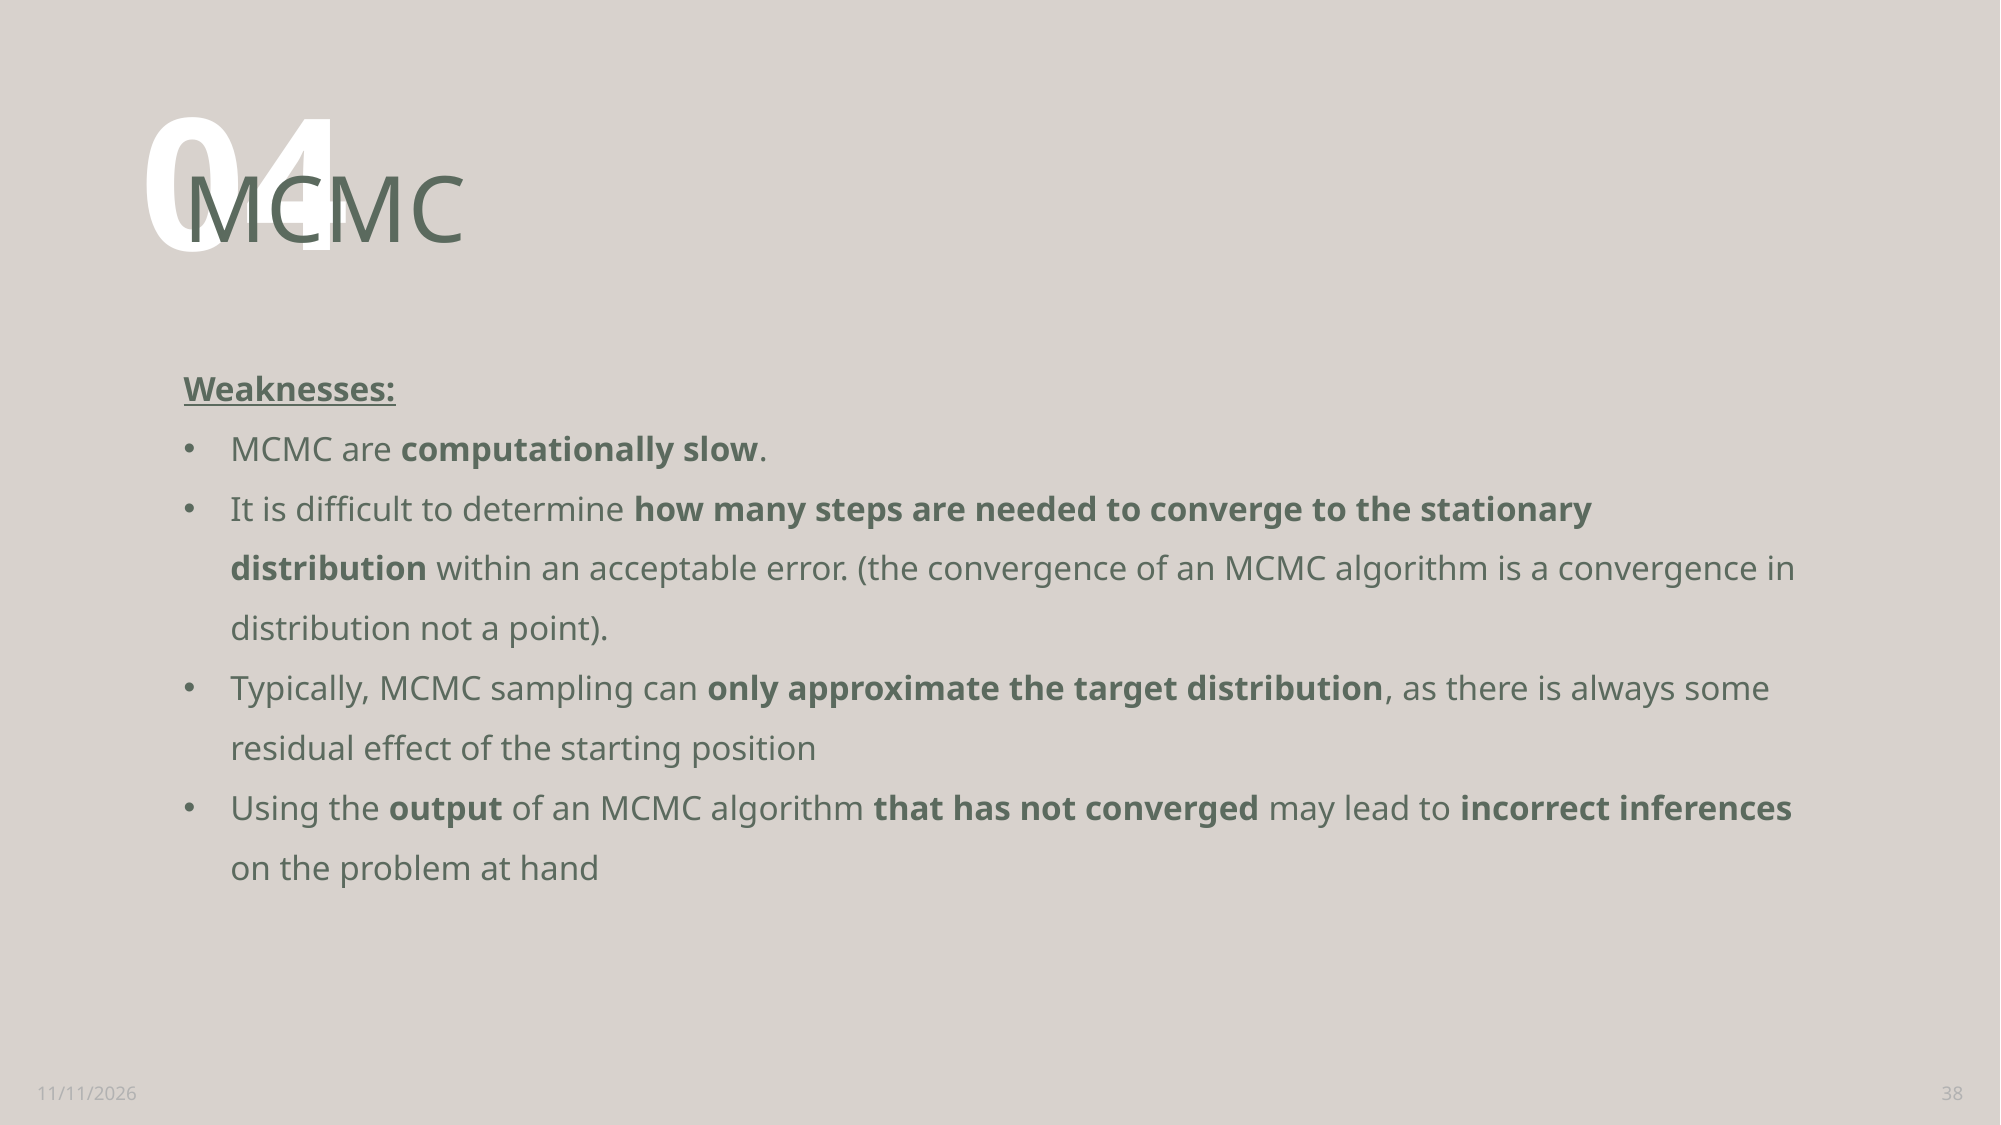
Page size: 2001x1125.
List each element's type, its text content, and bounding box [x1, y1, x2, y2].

list 04 [124, 84, 610, 304]
text_box Weaknesses: MCMC are computationally slow. It is difficult to determine how many steps are needed to converge to the stationary distribution within an acceptable error. (the convergence of an MCMC algorithm is a convergence in distribution not a point). Typically, MCMC sampling can only approximate the target distribution, as there is always some residual effect of the starting position Using the output of an MCMC algorithm that has not converged may lead to incorrect inferences on the problem at hand [168, 340, 1814, 955]
slide_number 38 [1528, 1064, 1979, 1124]
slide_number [21, 1064, 472, 1124]
title MCMC [168, 102, 1714, 323]
